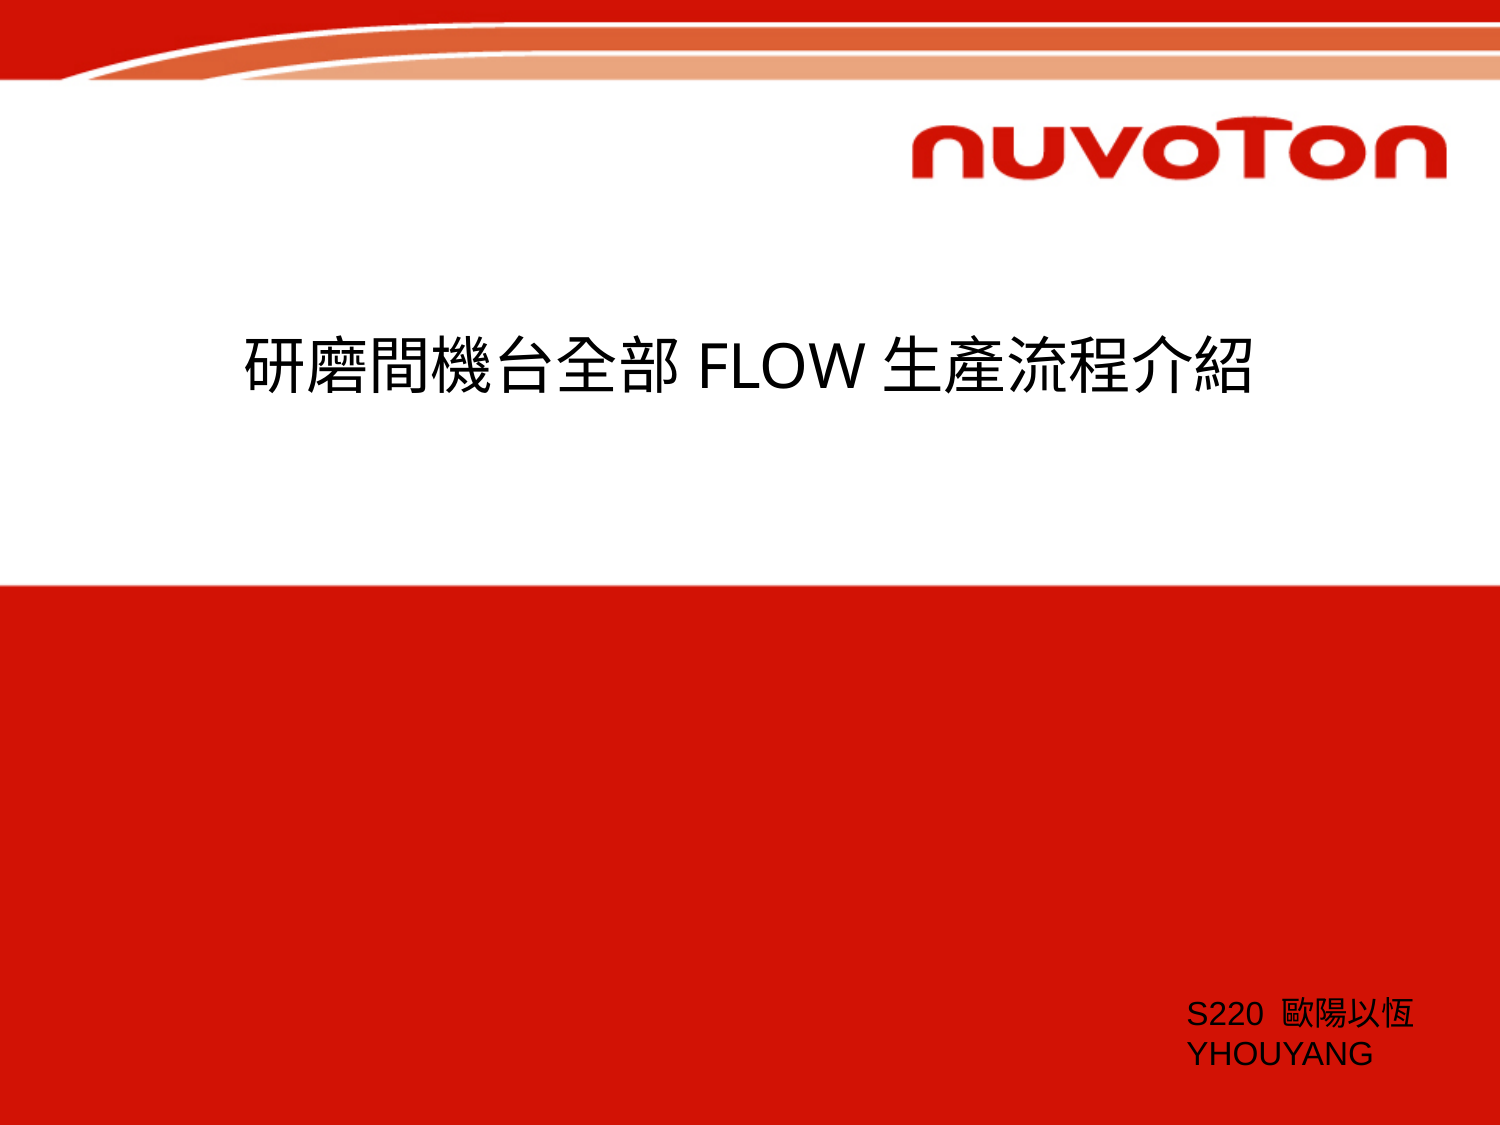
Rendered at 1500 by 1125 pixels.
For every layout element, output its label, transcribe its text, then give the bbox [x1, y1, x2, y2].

picture [0, 0, 1500, 1125]
text_box S220 歐陽以恆 YHOUYANG [1171, 984, 1430, 1080]
title 研磨間機台全部FLOW生產流程介紹 [75, 247, 1425, 489]
